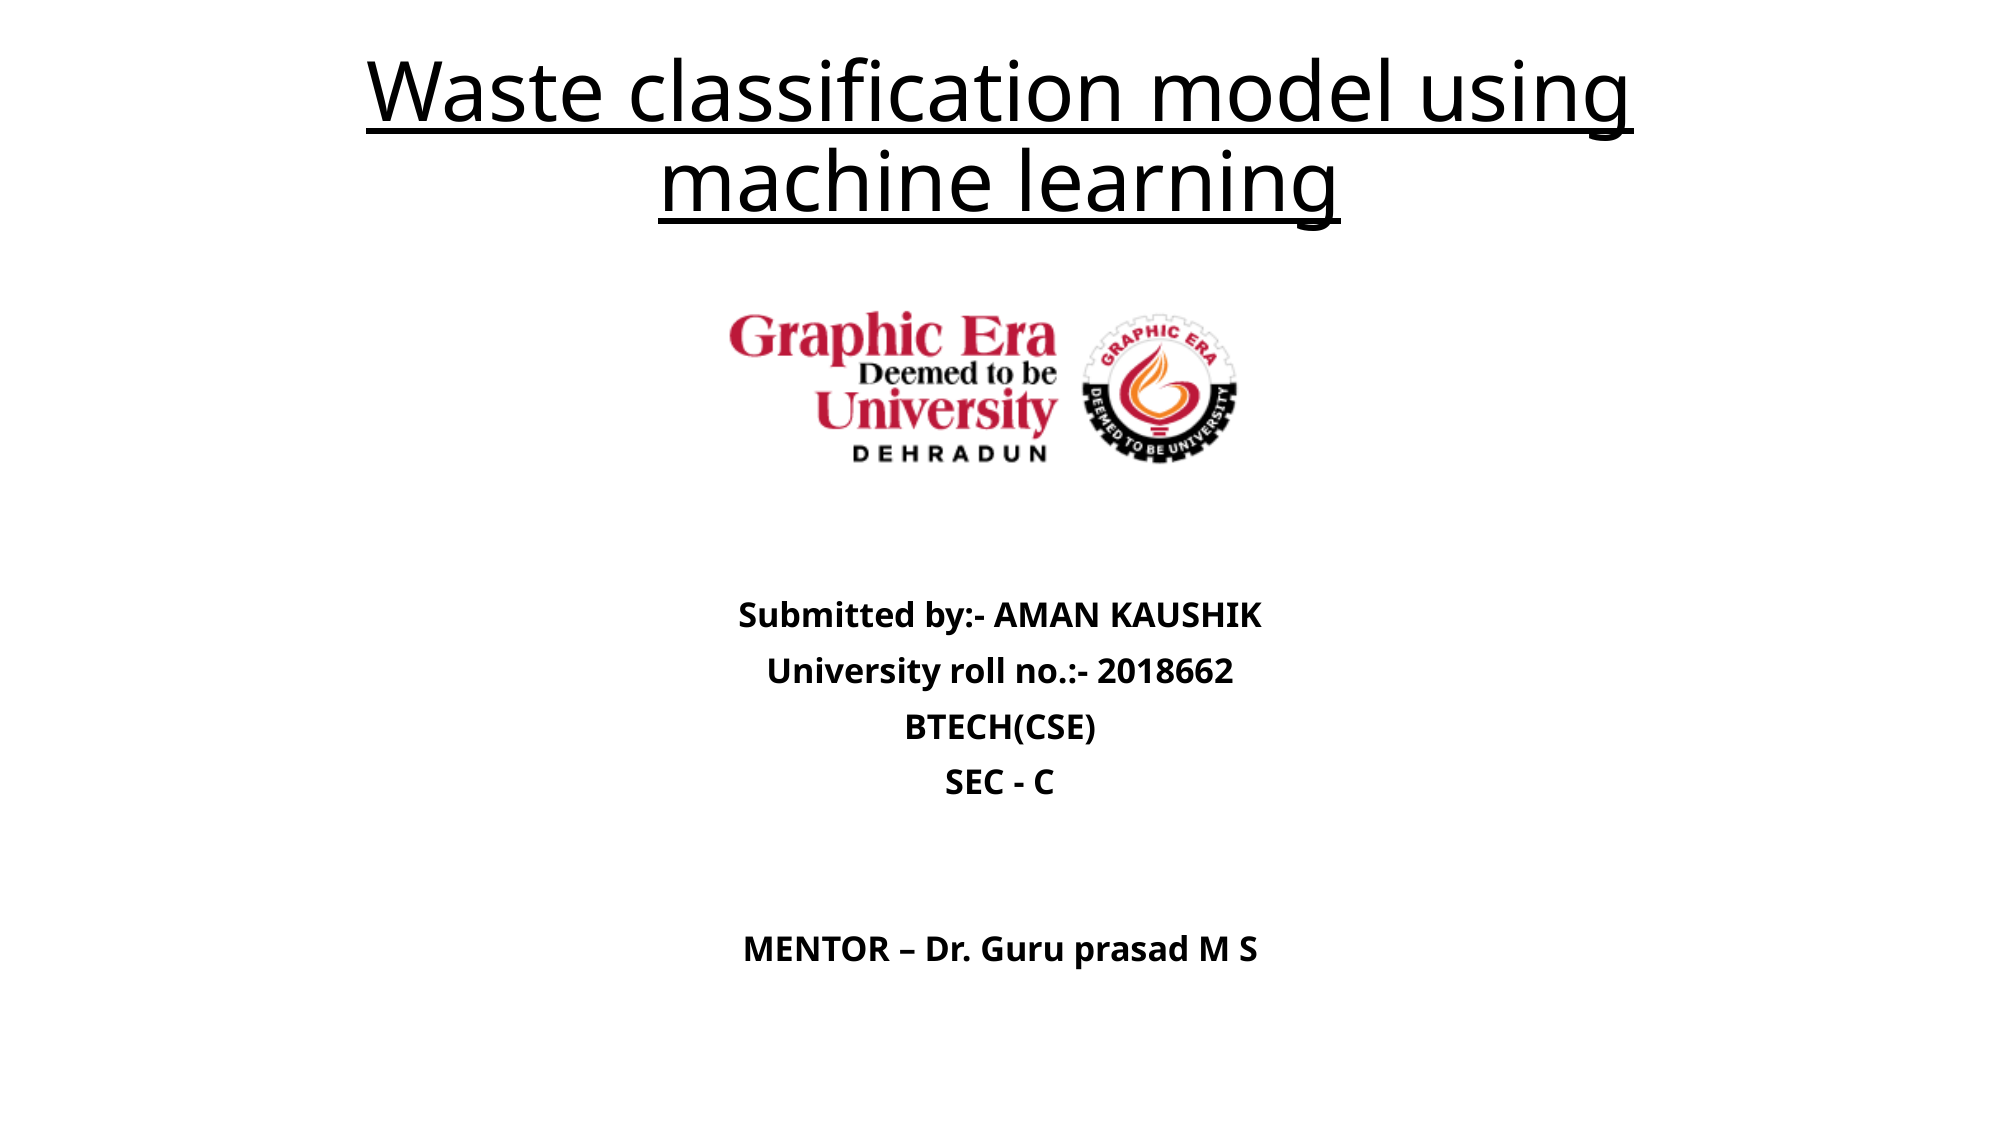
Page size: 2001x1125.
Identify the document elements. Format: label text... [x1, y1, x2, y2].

picture [717, 305, 1283, 477]
title Waste classification model using machine learning [249, 48, 1750, 238]
subtitle Submitted by:- AMAN KAUSHIK University roll no.:- 2018662 BTECH(CSE) SEC - C MENTOR – Dr. Guru prasad M S [249, 590, 1750, 979]
